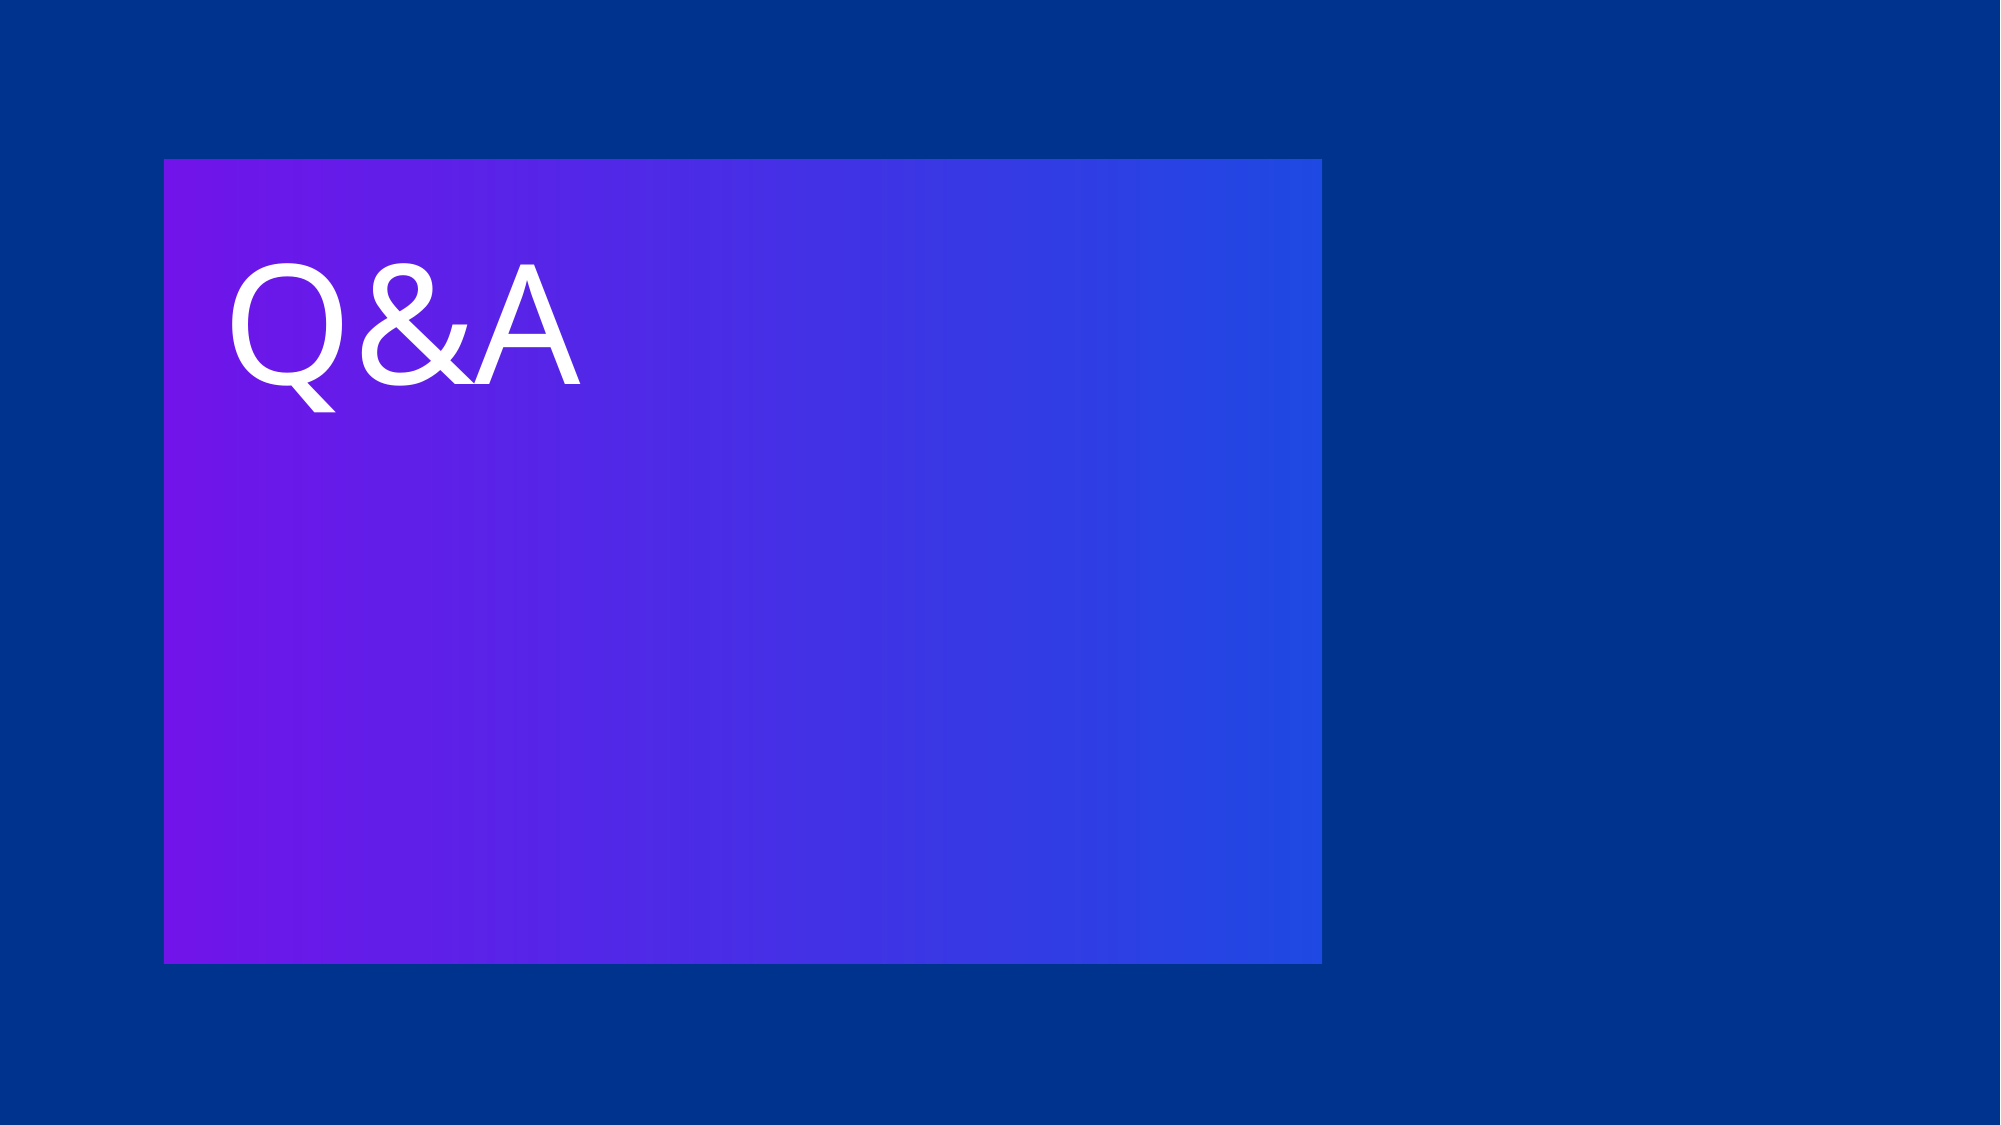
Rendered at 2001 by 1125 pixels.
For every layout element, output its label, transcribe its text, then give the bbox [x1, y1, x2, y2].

title Q&A [222, 272, 1085, 662]
